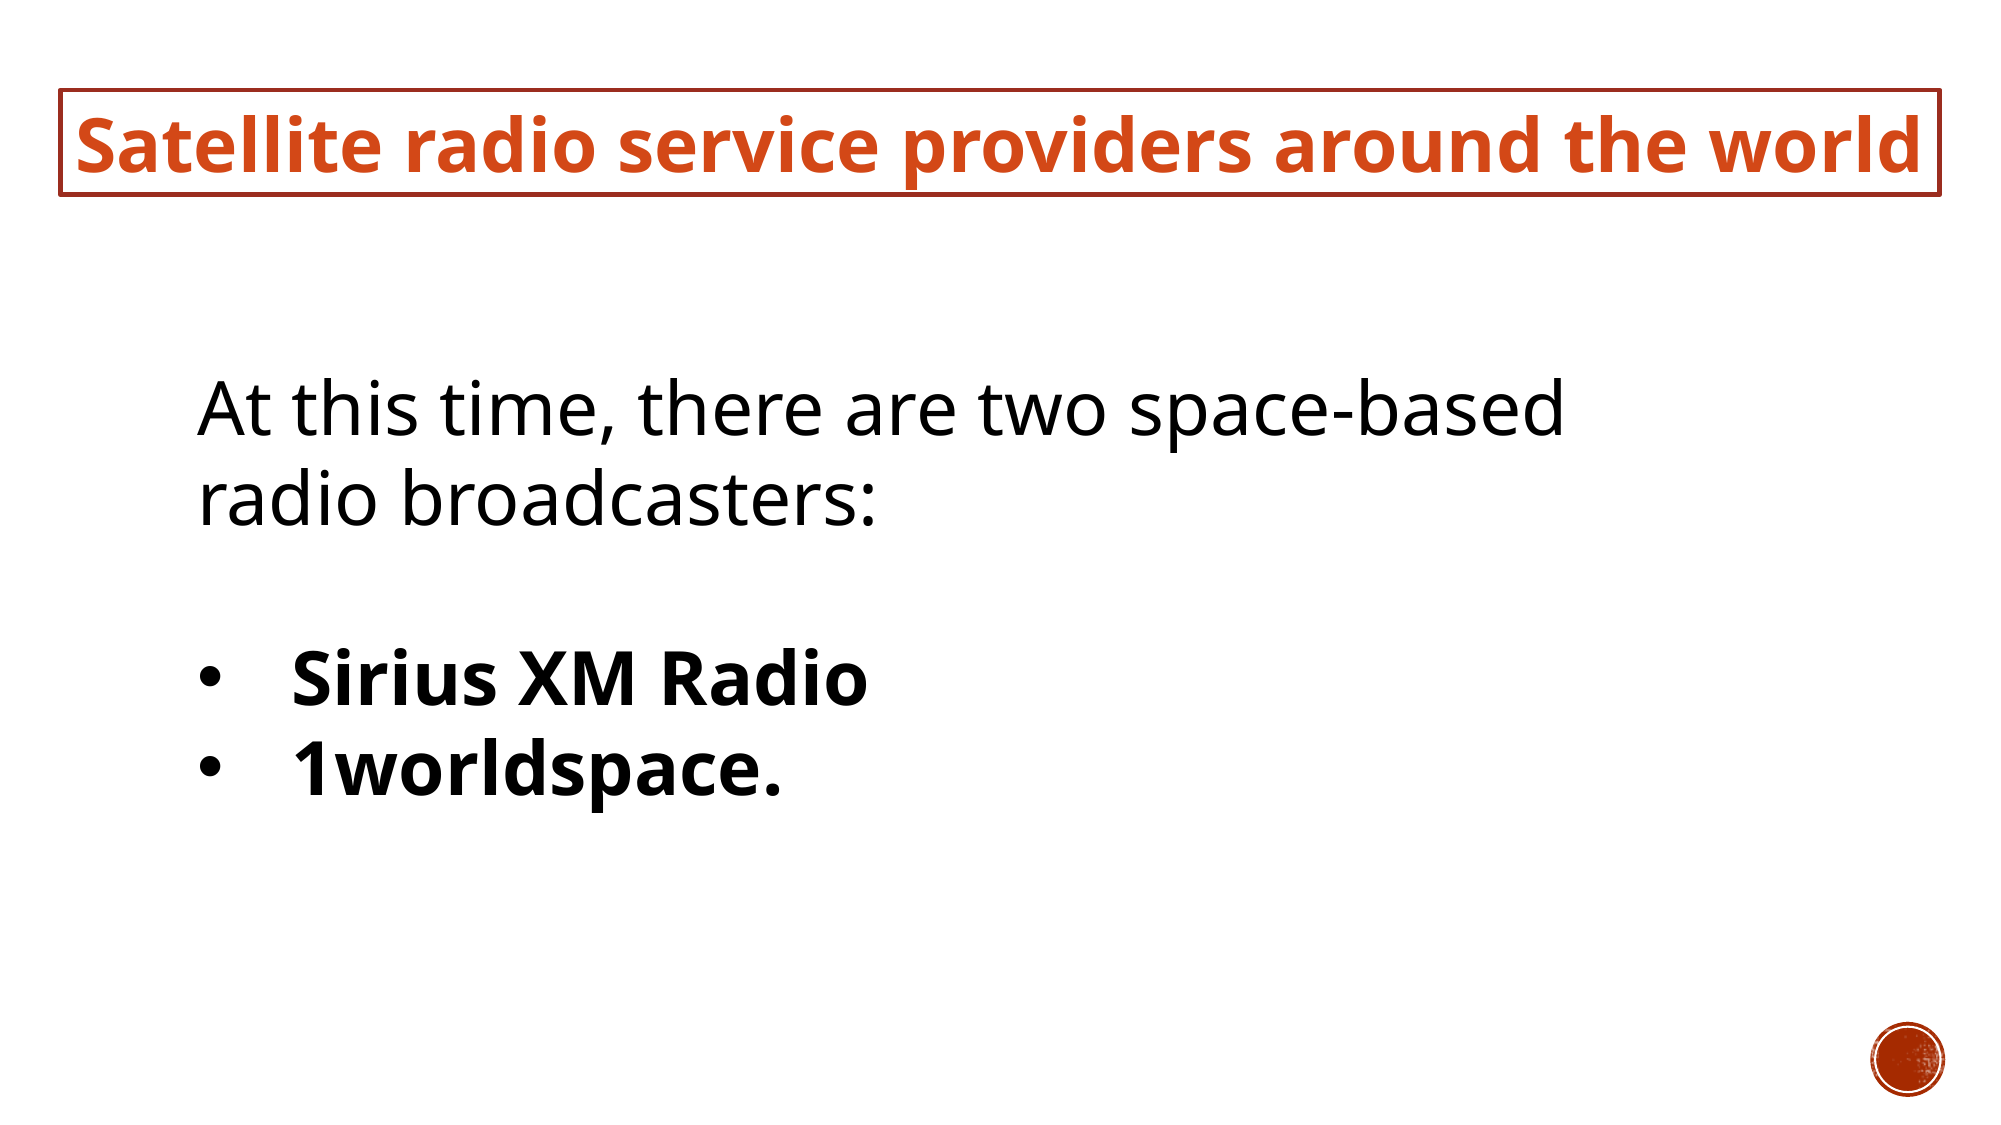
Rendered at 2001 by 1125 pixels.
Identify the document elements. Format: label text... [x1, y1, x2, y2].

text_box At this time, there are two space-based radio broadcasters: Sirius XM Radio 1worldspace. [182, 352, 1714, 818]
text_box Satellite radio service providers around the world [60, 90, 1940, 195]
